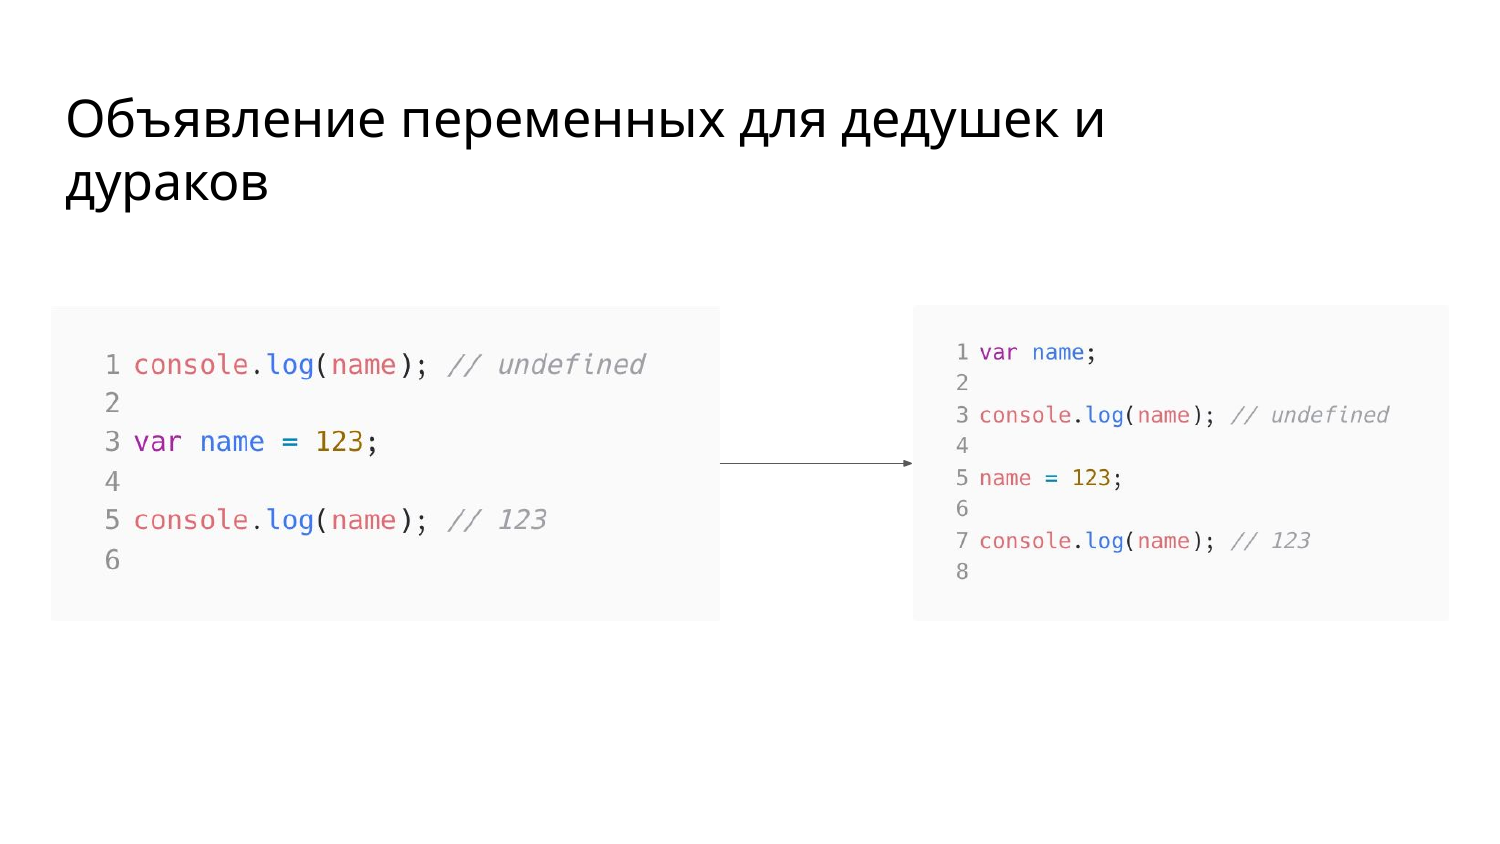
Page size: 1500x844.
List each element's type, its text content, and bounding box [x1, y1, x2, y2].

title Объявление переменных для дедушек и дураков [63, 82, 1272, 227]
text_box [50, 305, 1450, 622]
